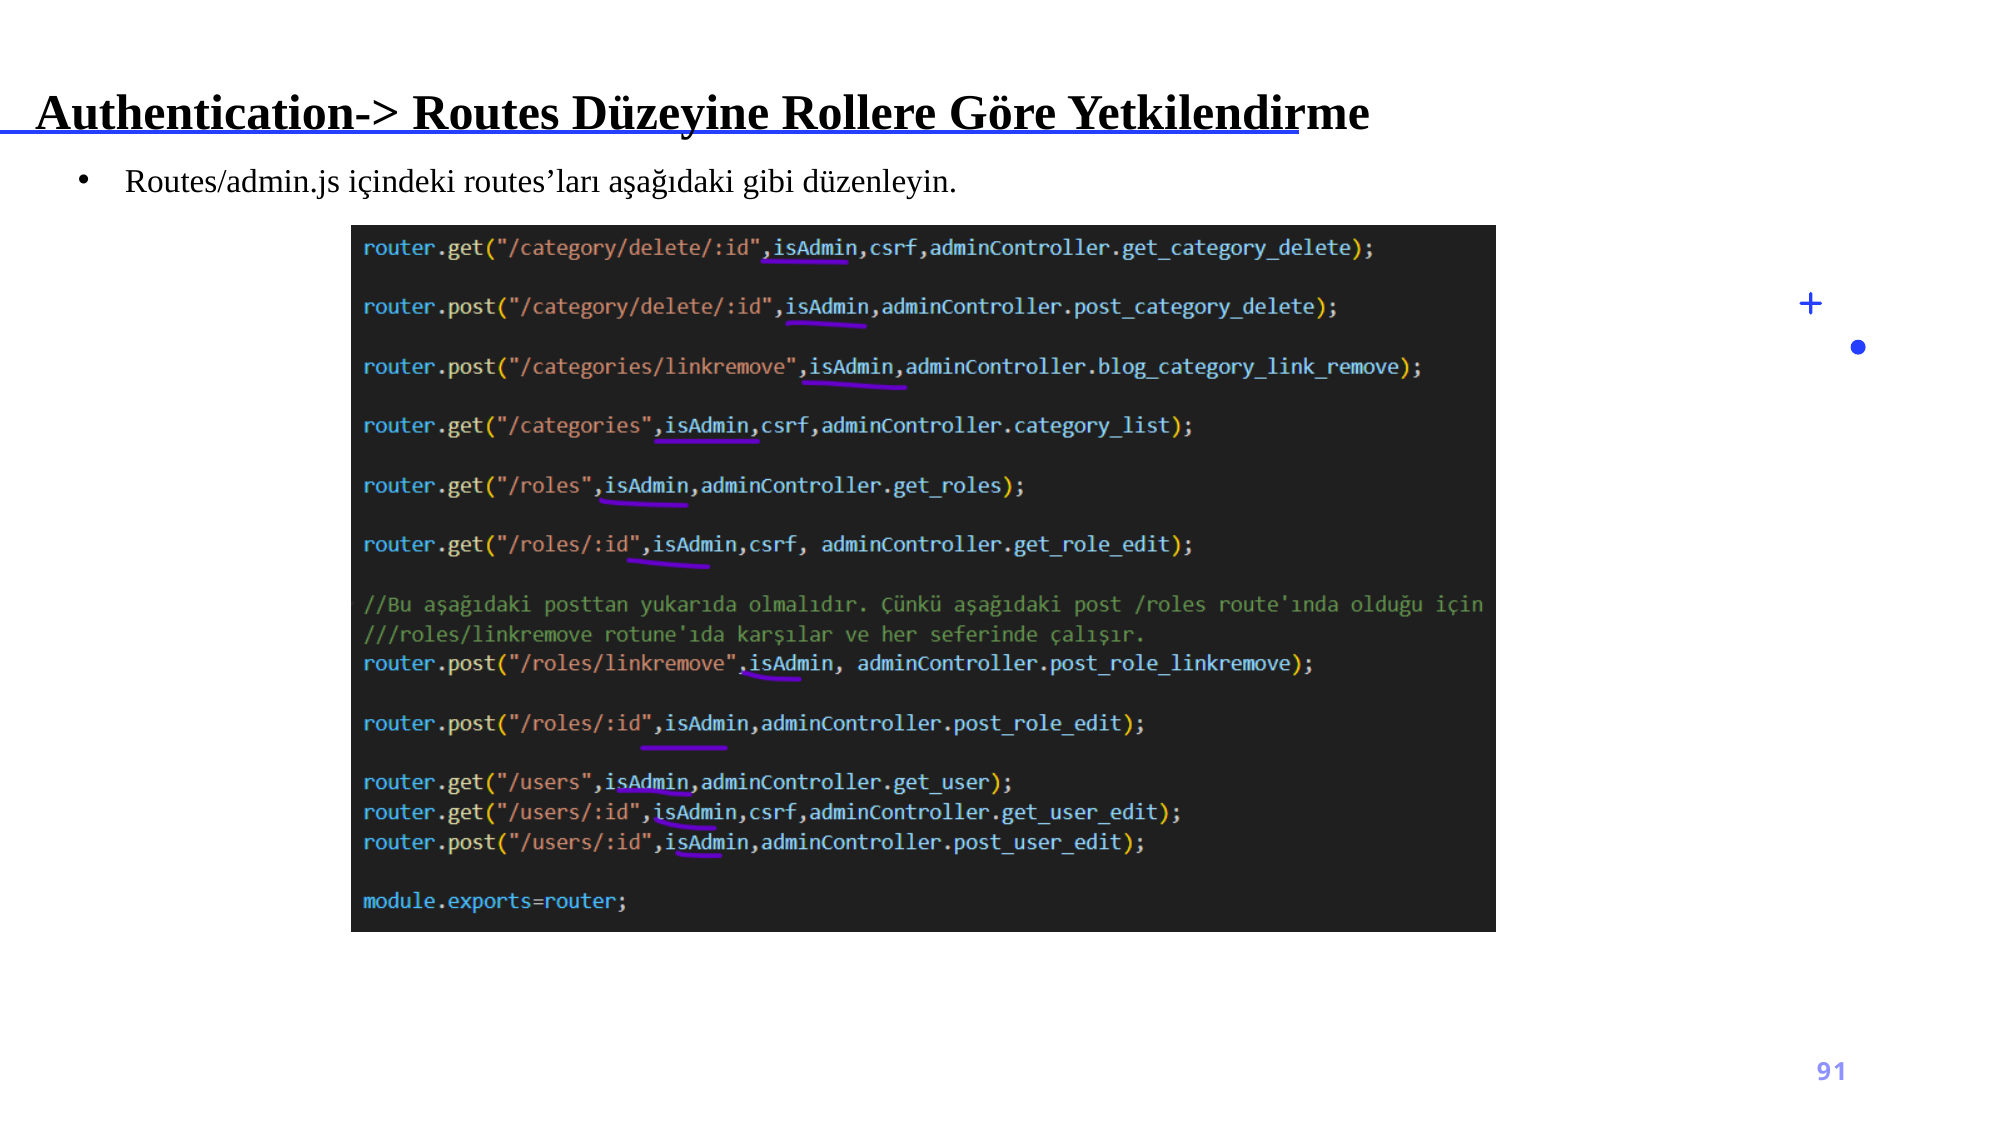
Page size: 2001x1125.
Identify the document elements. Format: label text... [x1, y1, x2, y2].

title Authentication-> Routes Düzeyine Rollere Göre Yetkilendirme [20, 53, 1926, 148]
list Routes/admin.js içindeki routes’ları aşağıdaki gibi düzenleyin. [62, 148, 1863, 1010]
picture [351, 225, 1496, 932]
slide_number 91 [1412, 1042, 1863, 1103]
